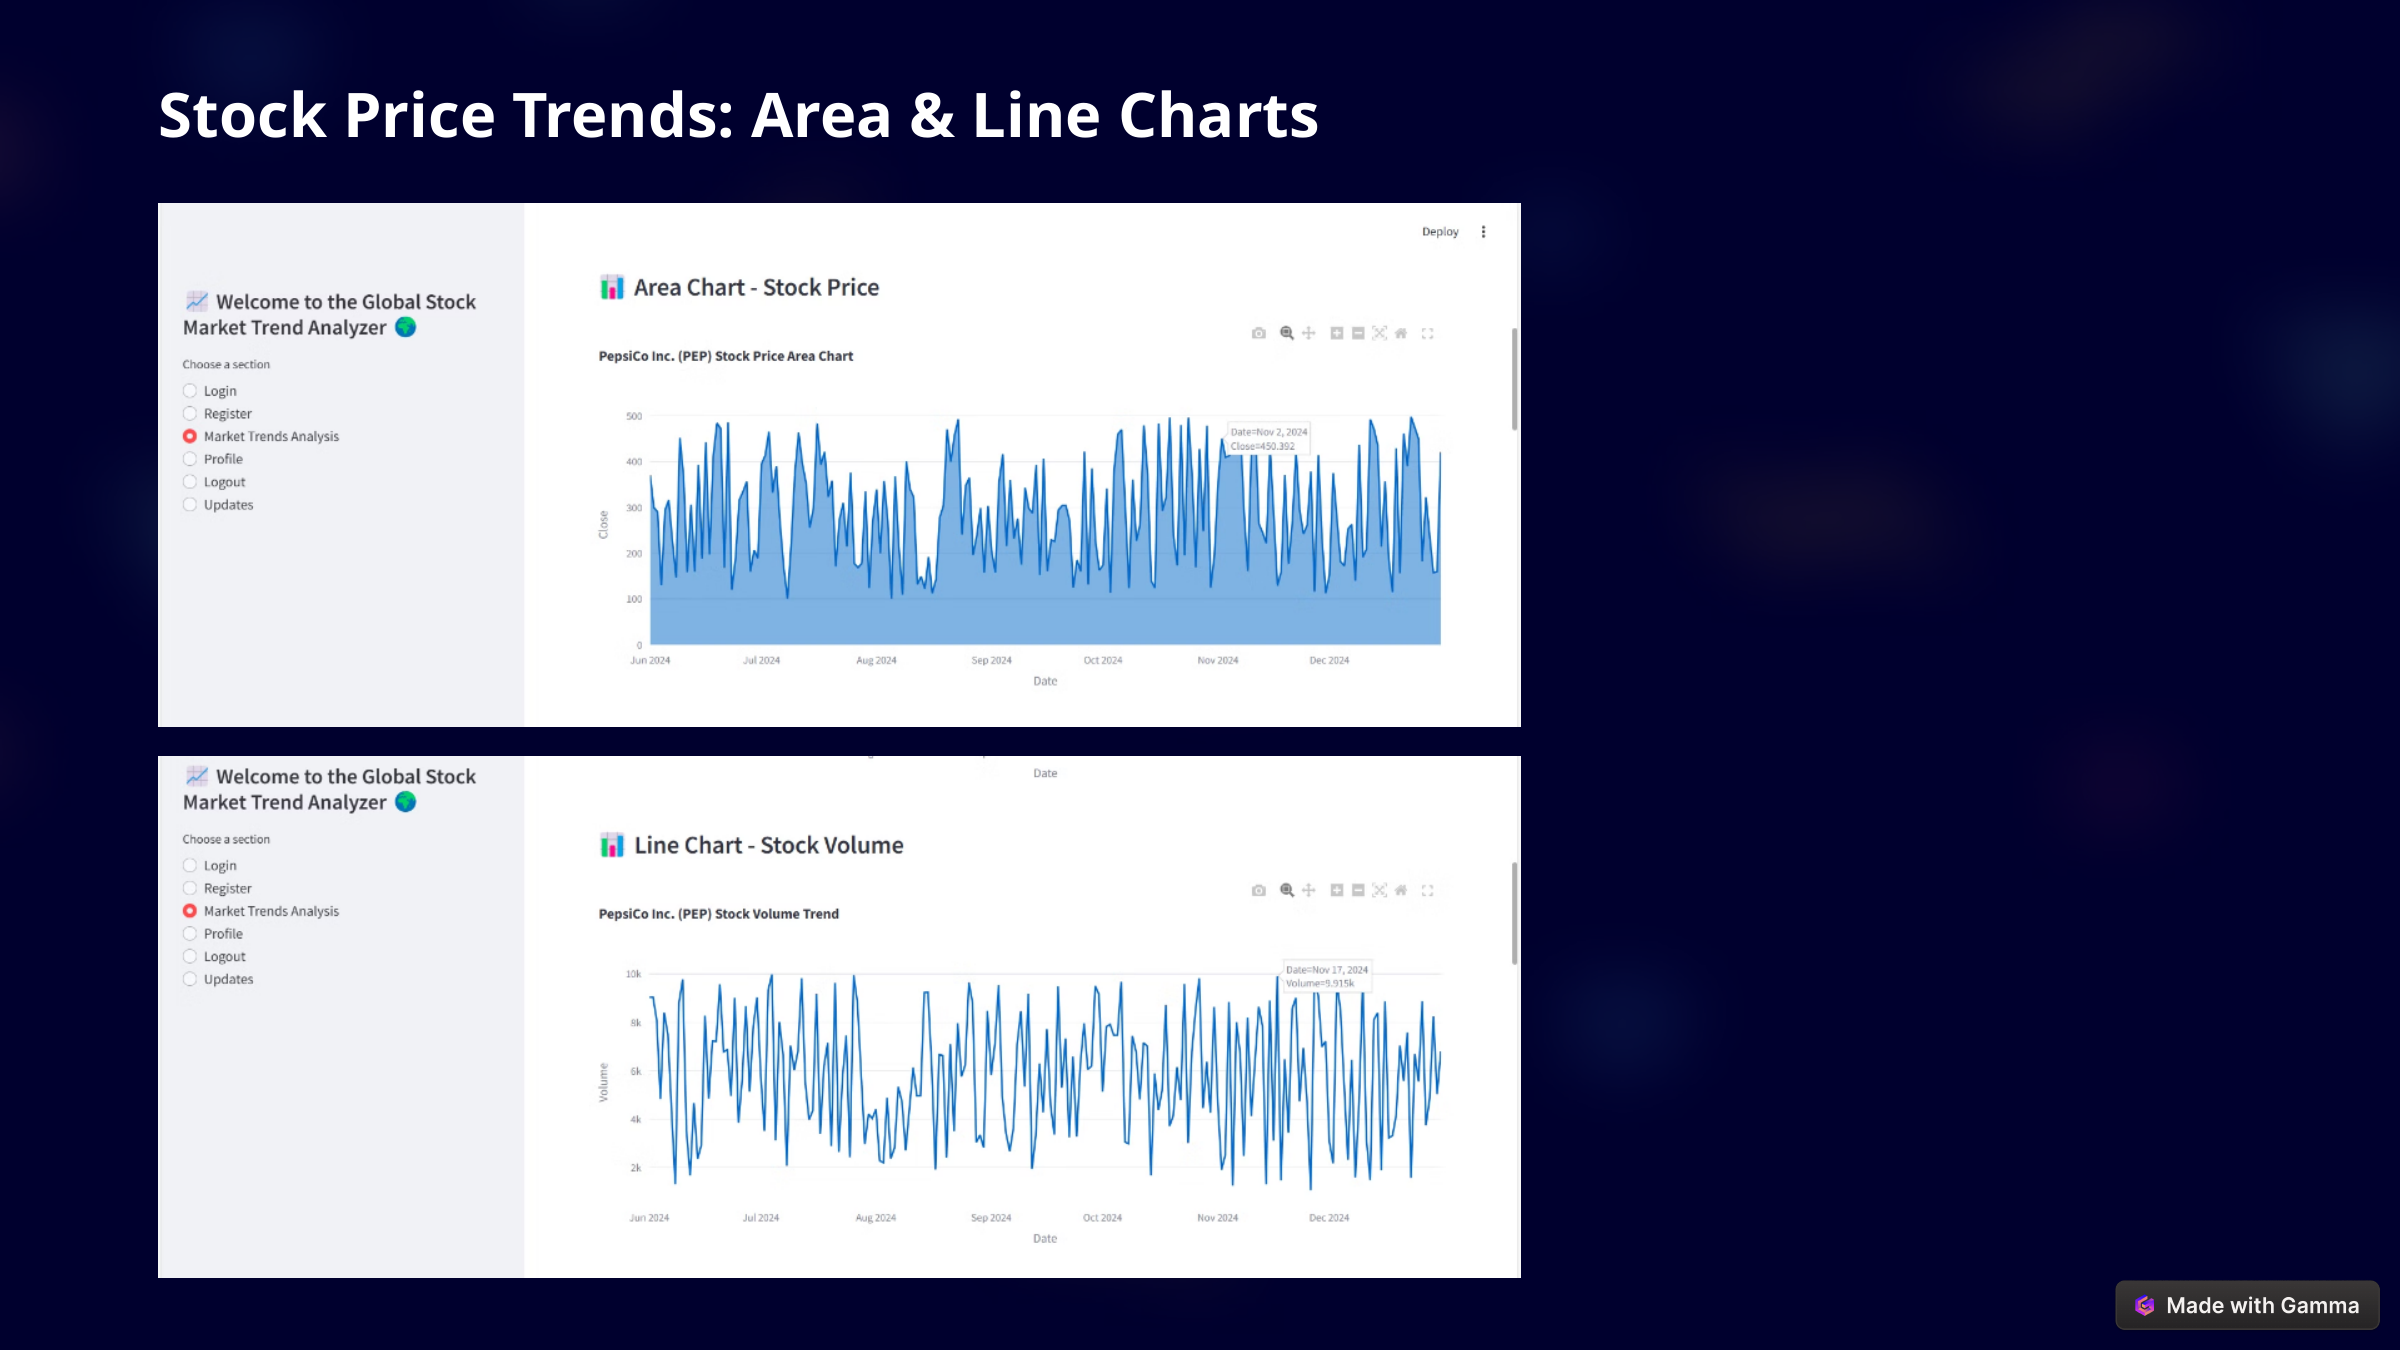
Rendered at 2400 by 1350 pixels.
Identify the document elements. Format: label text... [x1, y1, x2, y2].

picture [158, 203, 1521, 727]
picture [2106, 1271, 2389, 1339]
picture [158, 756, 1521, 1278]
text_box Stock Price Trends: Area & Line Charts [158, 72, 1274, 151]
